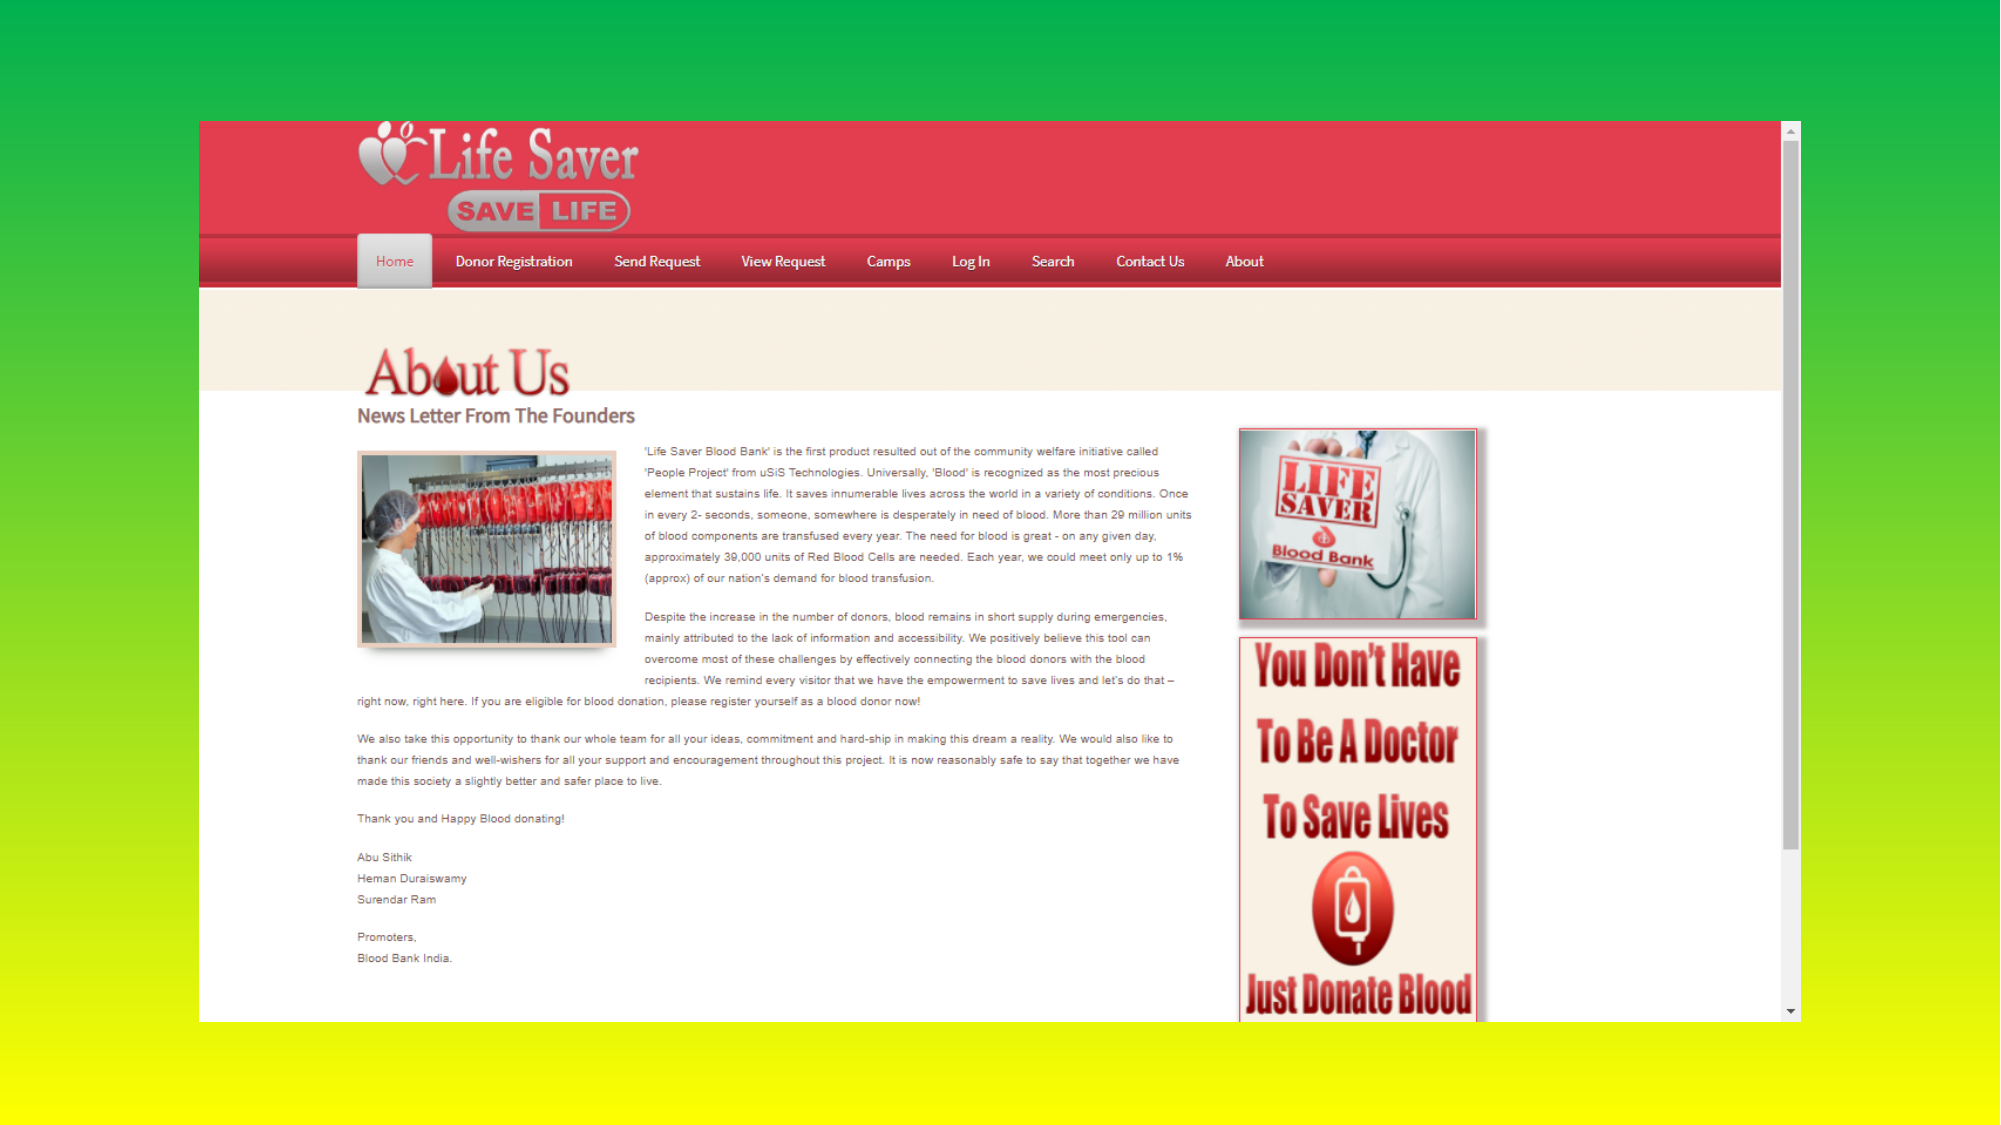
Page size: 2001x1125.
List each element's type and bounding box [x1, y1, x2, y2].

picture [199, 121, 1801, 1023]
